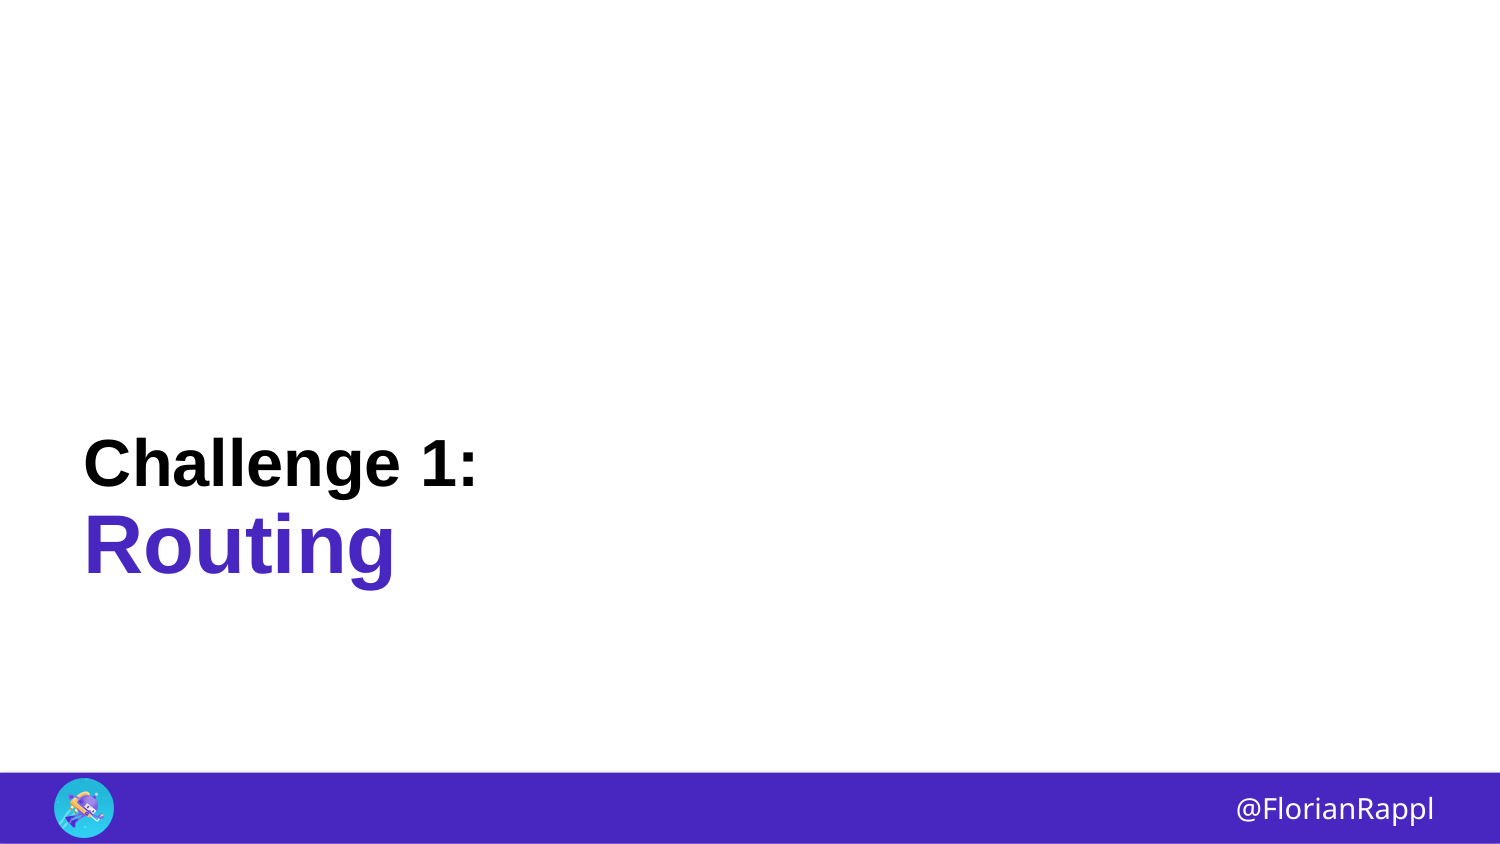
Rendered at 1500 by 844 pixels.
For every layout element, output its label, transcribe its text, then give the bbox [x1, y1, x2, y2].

picture [54, 778, 114, 838]
title Challenge 1: Routing [83, 421, 1429, 735]
